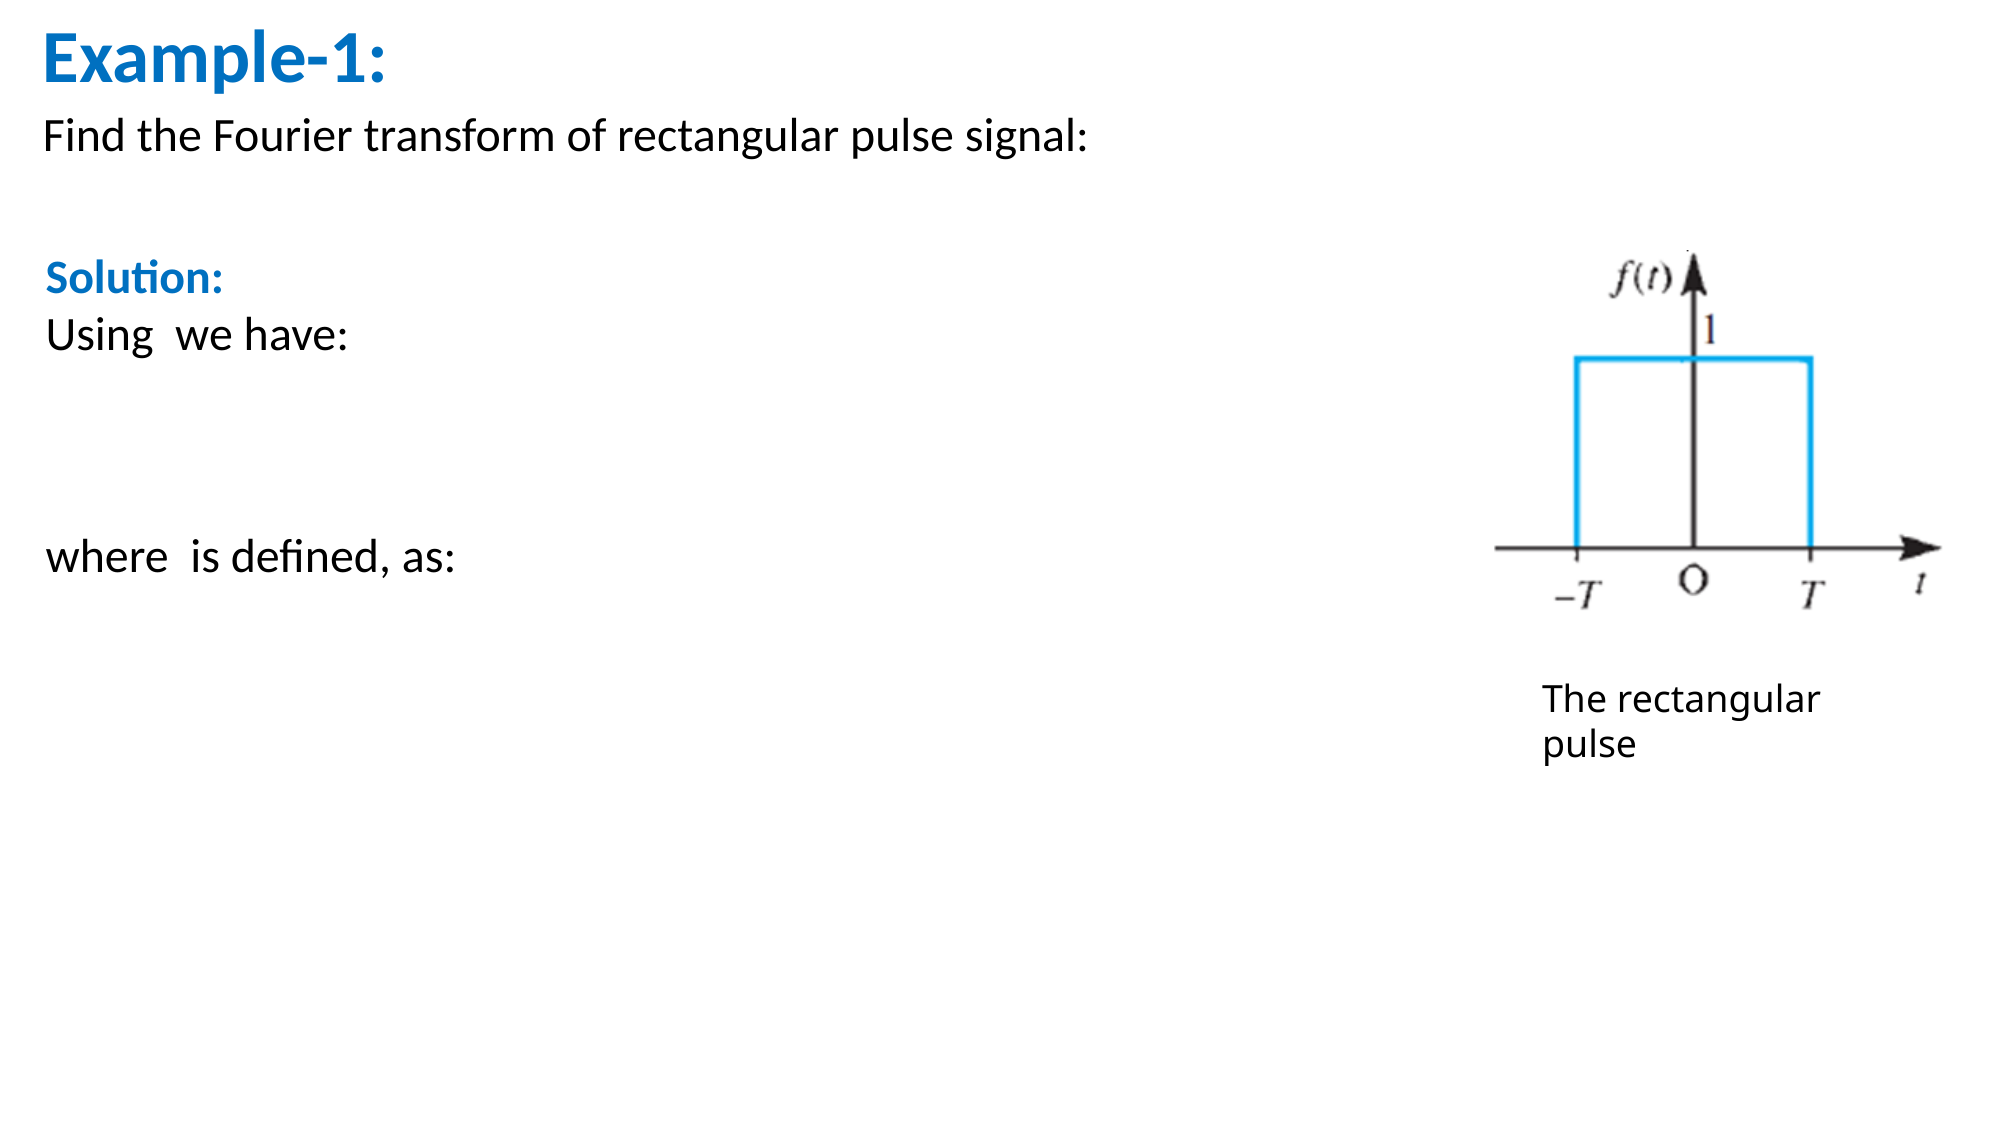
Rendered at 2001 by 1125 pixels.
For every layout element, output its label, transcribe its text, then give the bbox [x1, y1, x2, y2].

text_box Example-1: [28, 10, 1972, 104]
picture [1493, 250, 1947, 618]
text_box The rectangular pulse [1527, 667, 1914, 773]
